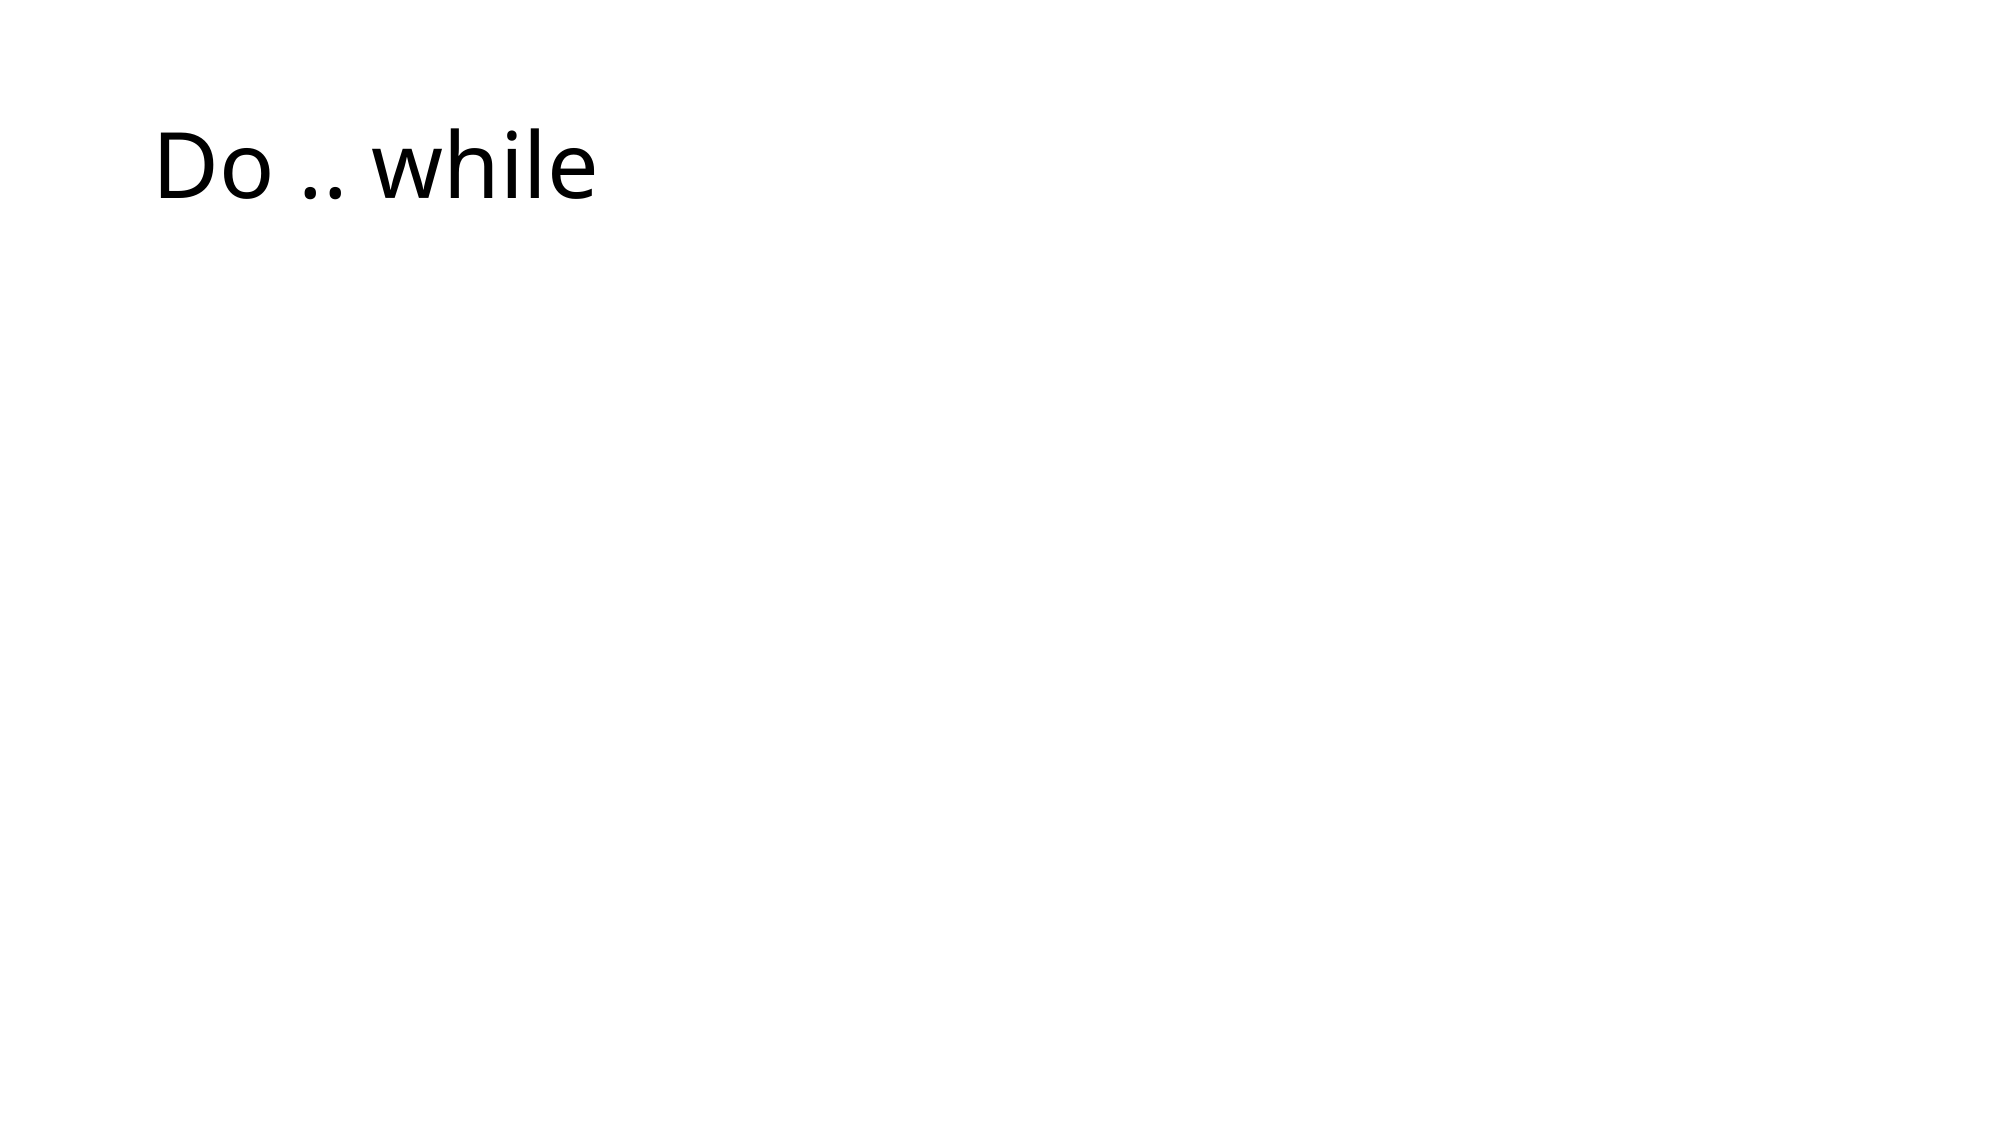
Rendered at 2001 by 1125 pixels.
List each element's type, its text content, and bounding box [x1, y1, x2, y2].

title Do .. while [137, 59, 1863, 278]
